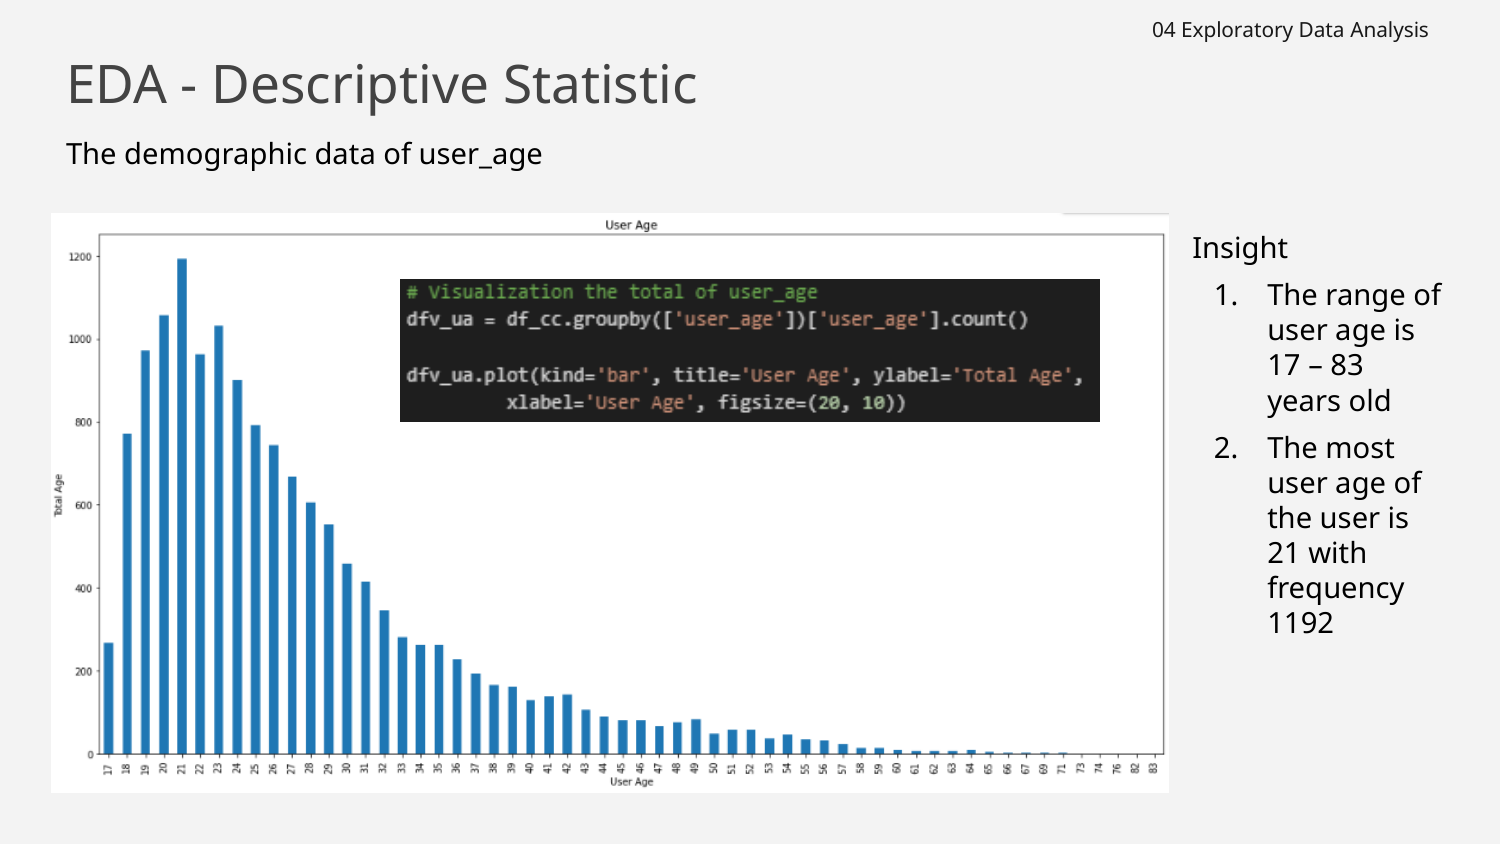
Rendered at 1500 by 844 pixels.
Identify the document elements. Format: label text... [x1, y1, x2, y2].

text_box 04 Exploratory Data Analysis [1137, 1, 1499, 53]
list The demographic data of user_age [51, 120, 750, 179]
text_box Insight The range of user age is 17 – 83 years old The most user age of the user is 21 with frequency 1192 [1177, 213, 1458, 793]
picture [50, 213, 1169, 793]
title EDA - Descriptive Statistic [51, 35, 1449, 130]
